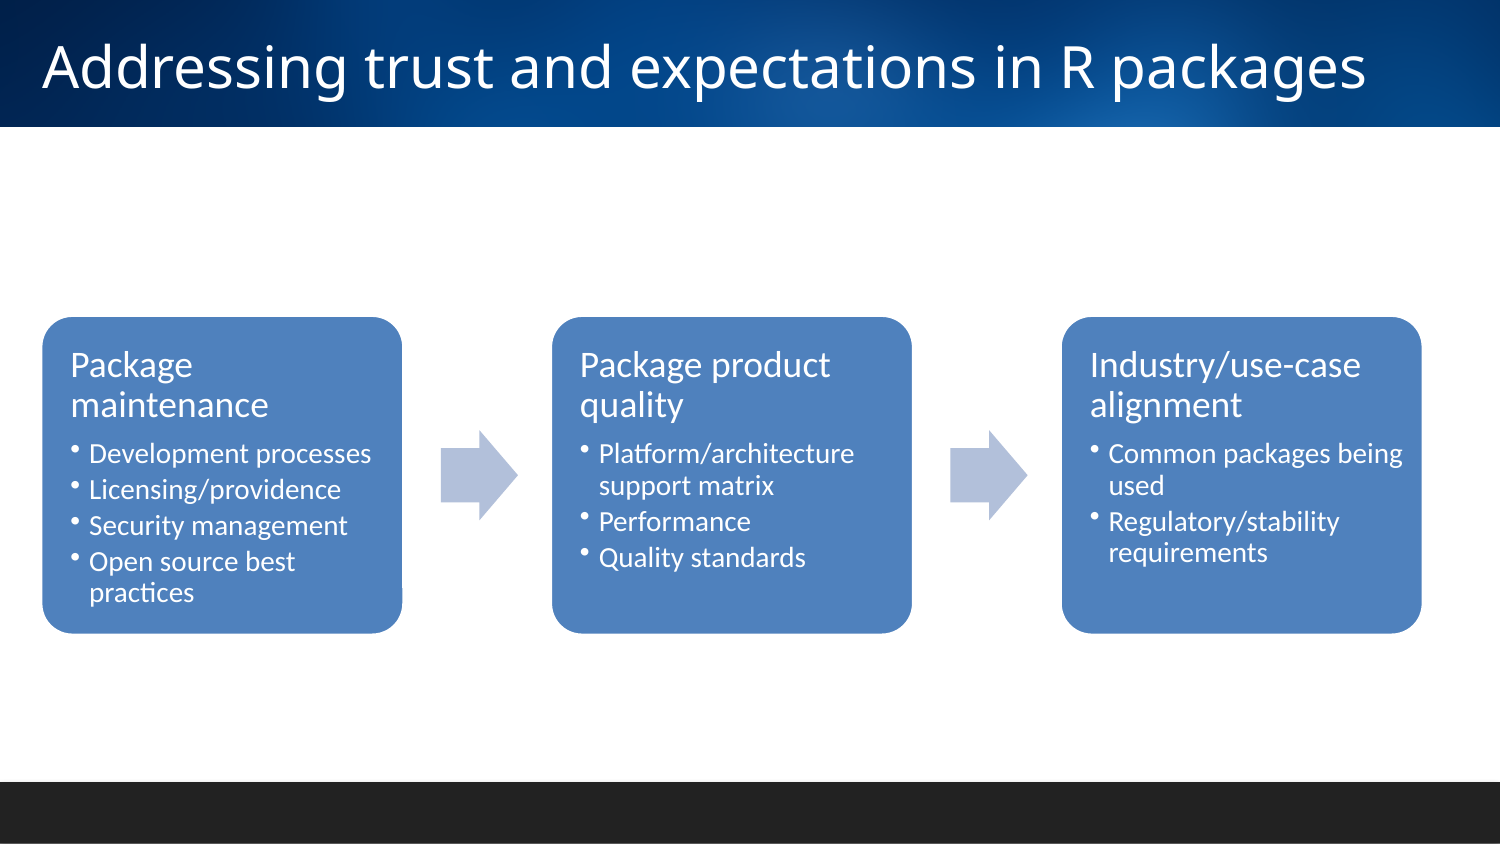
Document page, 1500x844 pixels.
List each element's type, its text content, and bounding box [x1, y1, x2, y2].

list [38, 196, 1426, 754]
title Addressing trust and expectations in R packages [26, 9, 1413, 121]
picture [0, 0, 1500, 127]
